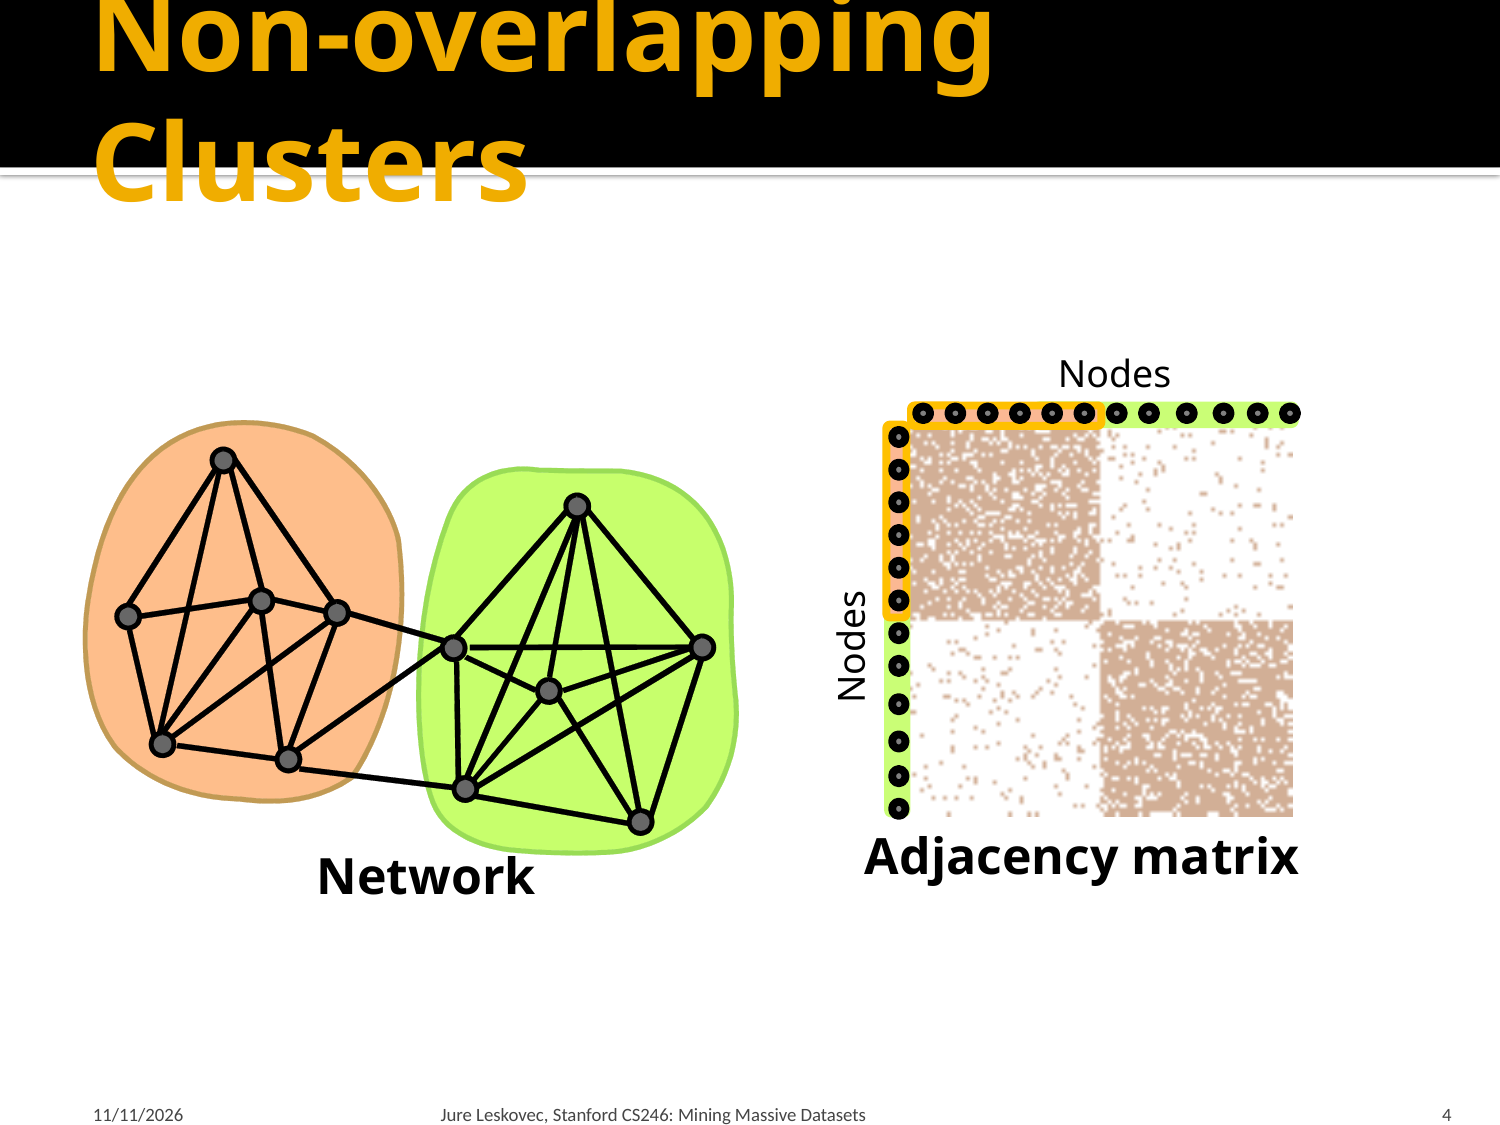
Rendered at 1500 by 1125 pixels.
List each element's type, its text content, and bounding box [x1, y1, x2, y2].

text_box Nodes [819, 640, 880, 719]
picture [909, 422, 1298, 818]
text_box Nodes [1043, 342, 1211, 403]
footer Jure Leskovec, Stanford CS246: Mining Massive Datasets [433, 1080, 1337, 1125]
text_box Nodes [819, 548, 880, 608]
text_box Adjacency matrix [850, 817, 1315, 892]
picture [79, 417, 739, 856]
title Non-overlapping Clusters [75, 12, 1425, 175]
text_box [911, 405, 1298, 426]
text_box Network [301, 864, 551, 912]
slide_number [75, 1080, 425, 1125]
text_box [700, 610, 1093, 631]
slide_number 4 [1345, 1080, 1467, 1125]
